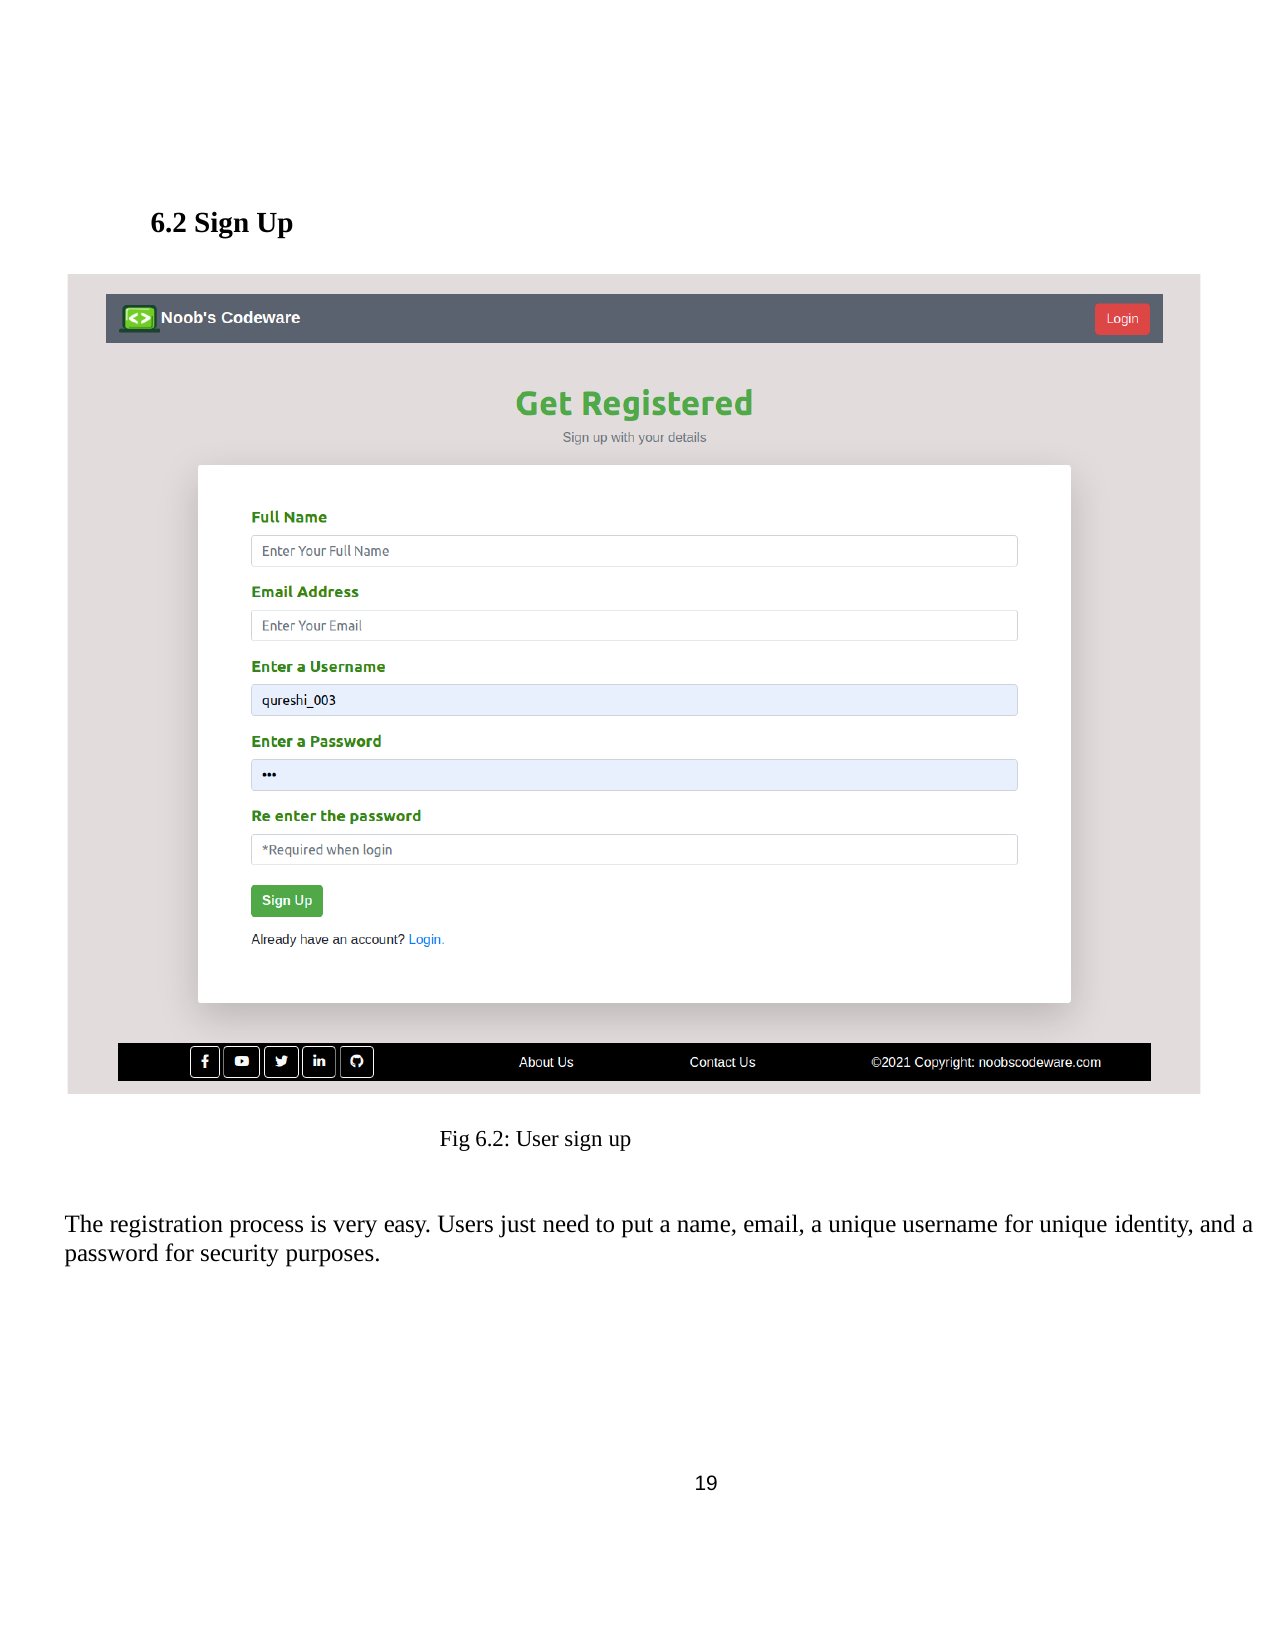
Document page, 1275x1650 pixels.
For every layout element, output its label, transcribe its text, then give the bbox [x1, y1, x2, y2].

text_box 6.2 Sign Up [148, 200, 301, 238]
slide_number 19 [688, 1459, 725, 1650]
text_box [67, 274, 1201, 1094]
text_box Fig 6.2: User sign up The registration process is very easy. Users just need to put a name, email, a unique username for unique identity, and a password for security purposes. [62, 1121, 1261, 1267]
